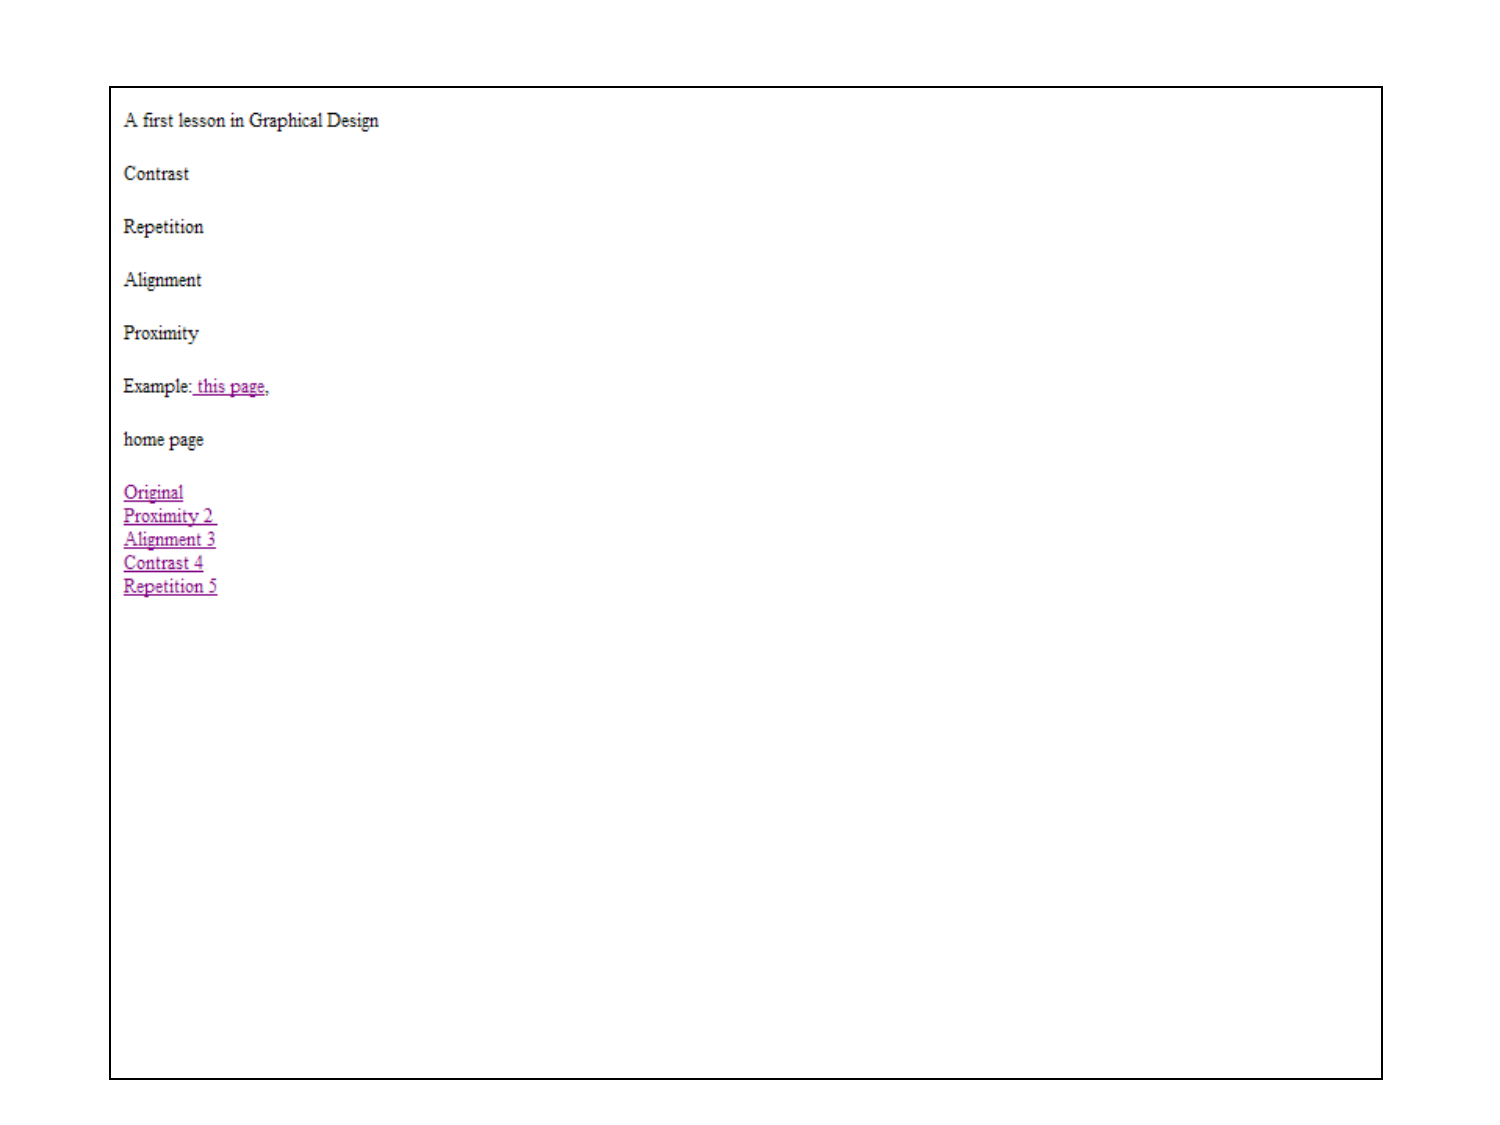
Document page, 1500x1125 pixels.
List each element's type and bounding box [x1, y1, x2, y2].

picture [111, 87, 1382, 1078]
